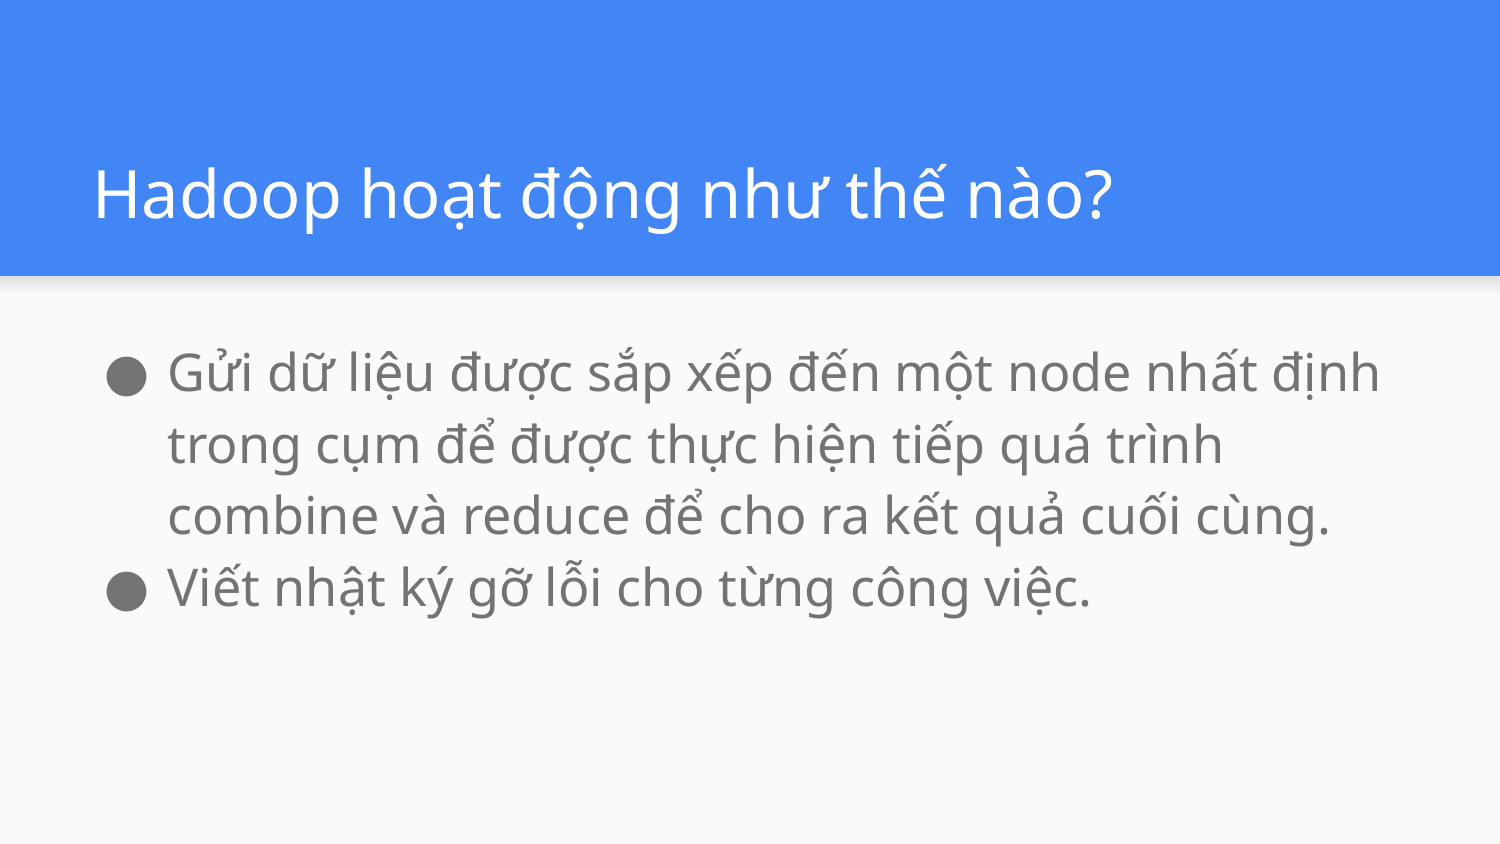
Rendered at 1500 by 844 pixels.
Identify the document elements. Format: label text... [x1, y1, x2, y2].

title Hadoop hoạt động như thế nào? [77, 121, 1427, 248]
list Gửi dữ liệu được sắp xếp đến một node nhất định trong cụm để được thực hiện tiếp quá trình combine và reduce để cho ra kết quả cuối cùng. Viết nhật ký gỡ lỗi cho từng công việc. [77, 314, 1427, 760]
